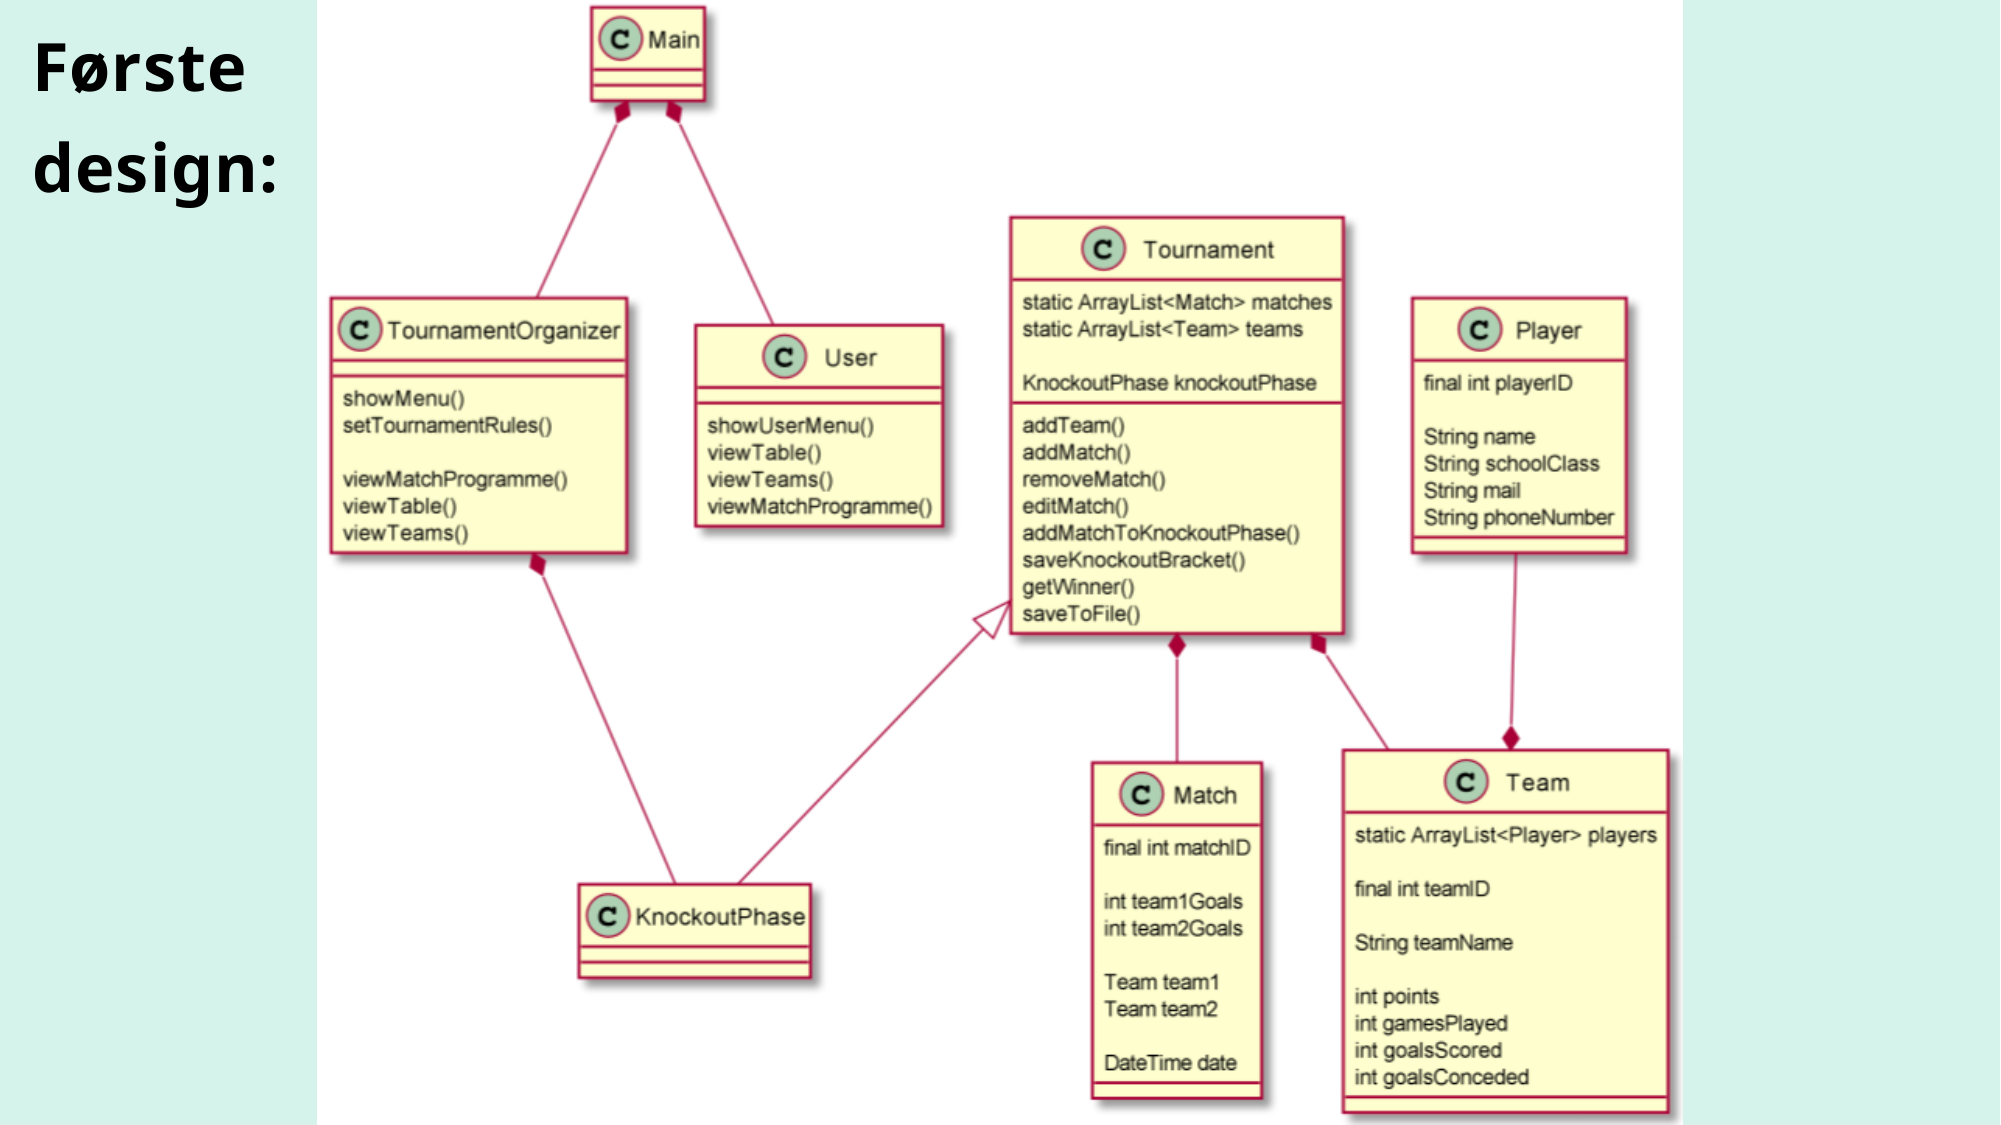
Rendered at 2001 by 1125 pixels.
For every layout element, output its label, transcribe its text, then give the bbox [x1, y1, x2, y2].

picture [317, 0, 1683, 1125]
text_box [0, 0, 317, 1125]
list Første design: [17, 17, 317, 675]
text_box [1683, 0, 2000, 1125]
